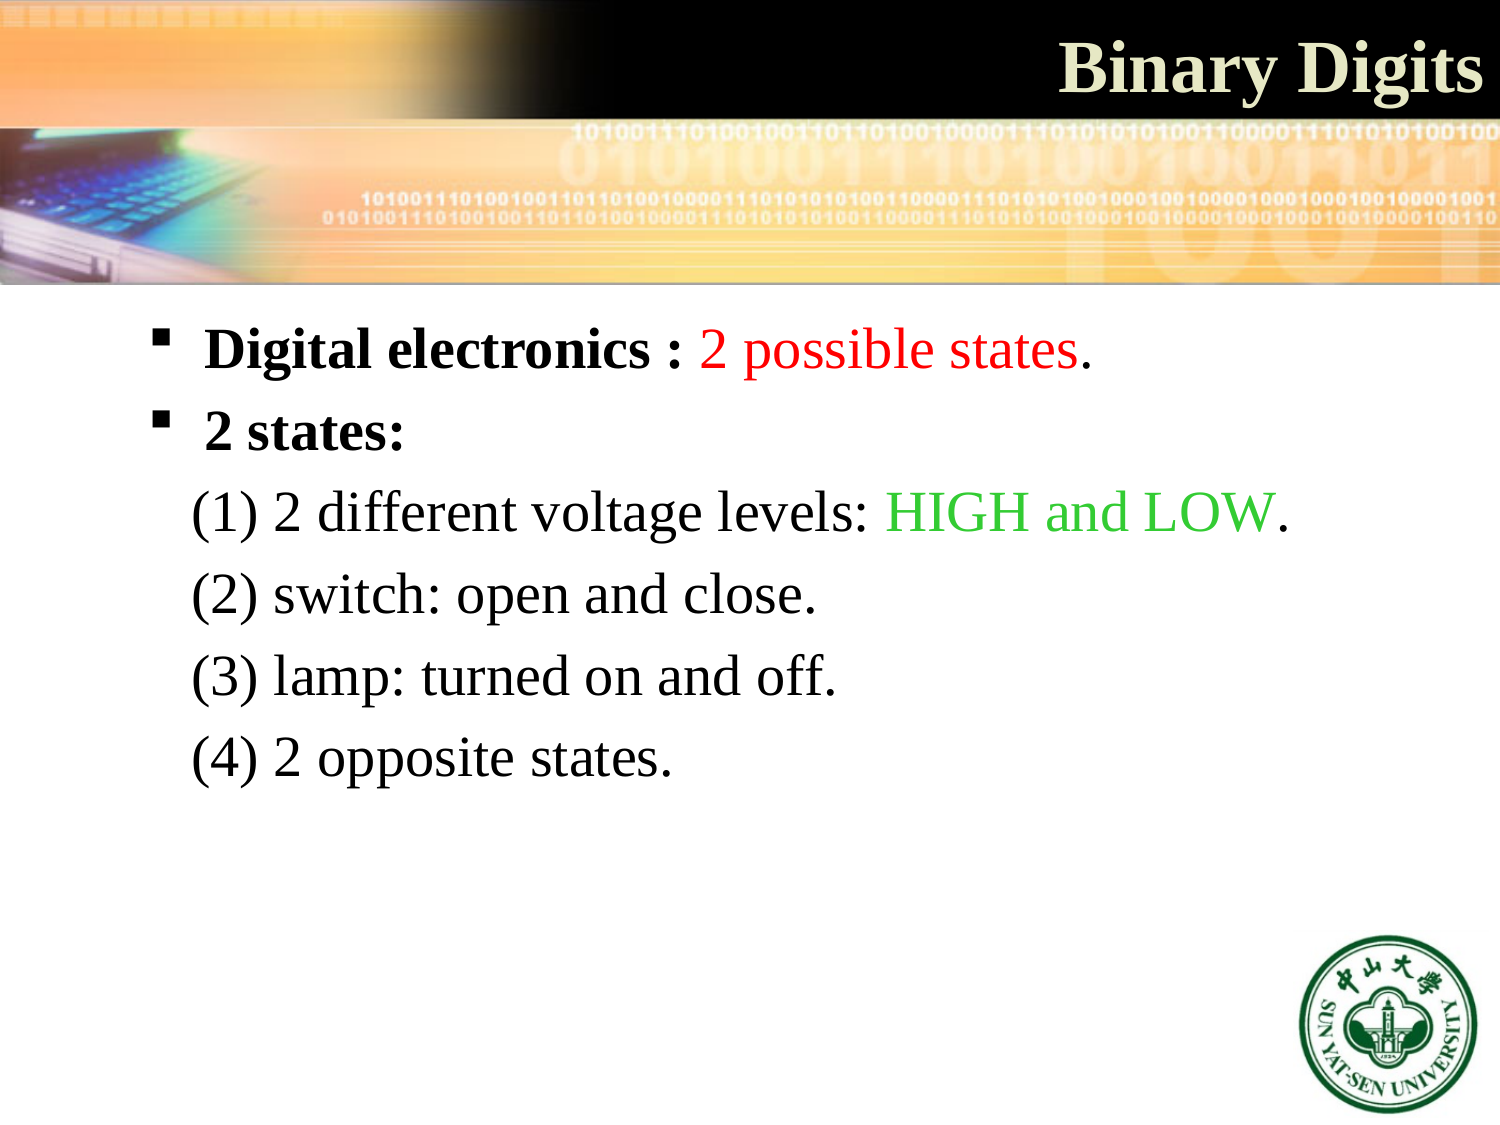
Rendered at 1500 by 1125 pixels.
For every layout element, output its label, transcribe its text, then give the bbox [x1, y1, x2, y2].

text_box Binary Digits [212, 0, 1500, 126]
picture [0, 0, 1500, 285]
list Digital electronics : 2 possible states. 2 states: (1) 2 different voltage levels: HIGH and LOW. (2) switch: open and close. (3) lamp: turned on and off. (4) 2 opposite states. [132, 302, 1500, 1000]
picture [1293, 1000, 1489, 1118]
